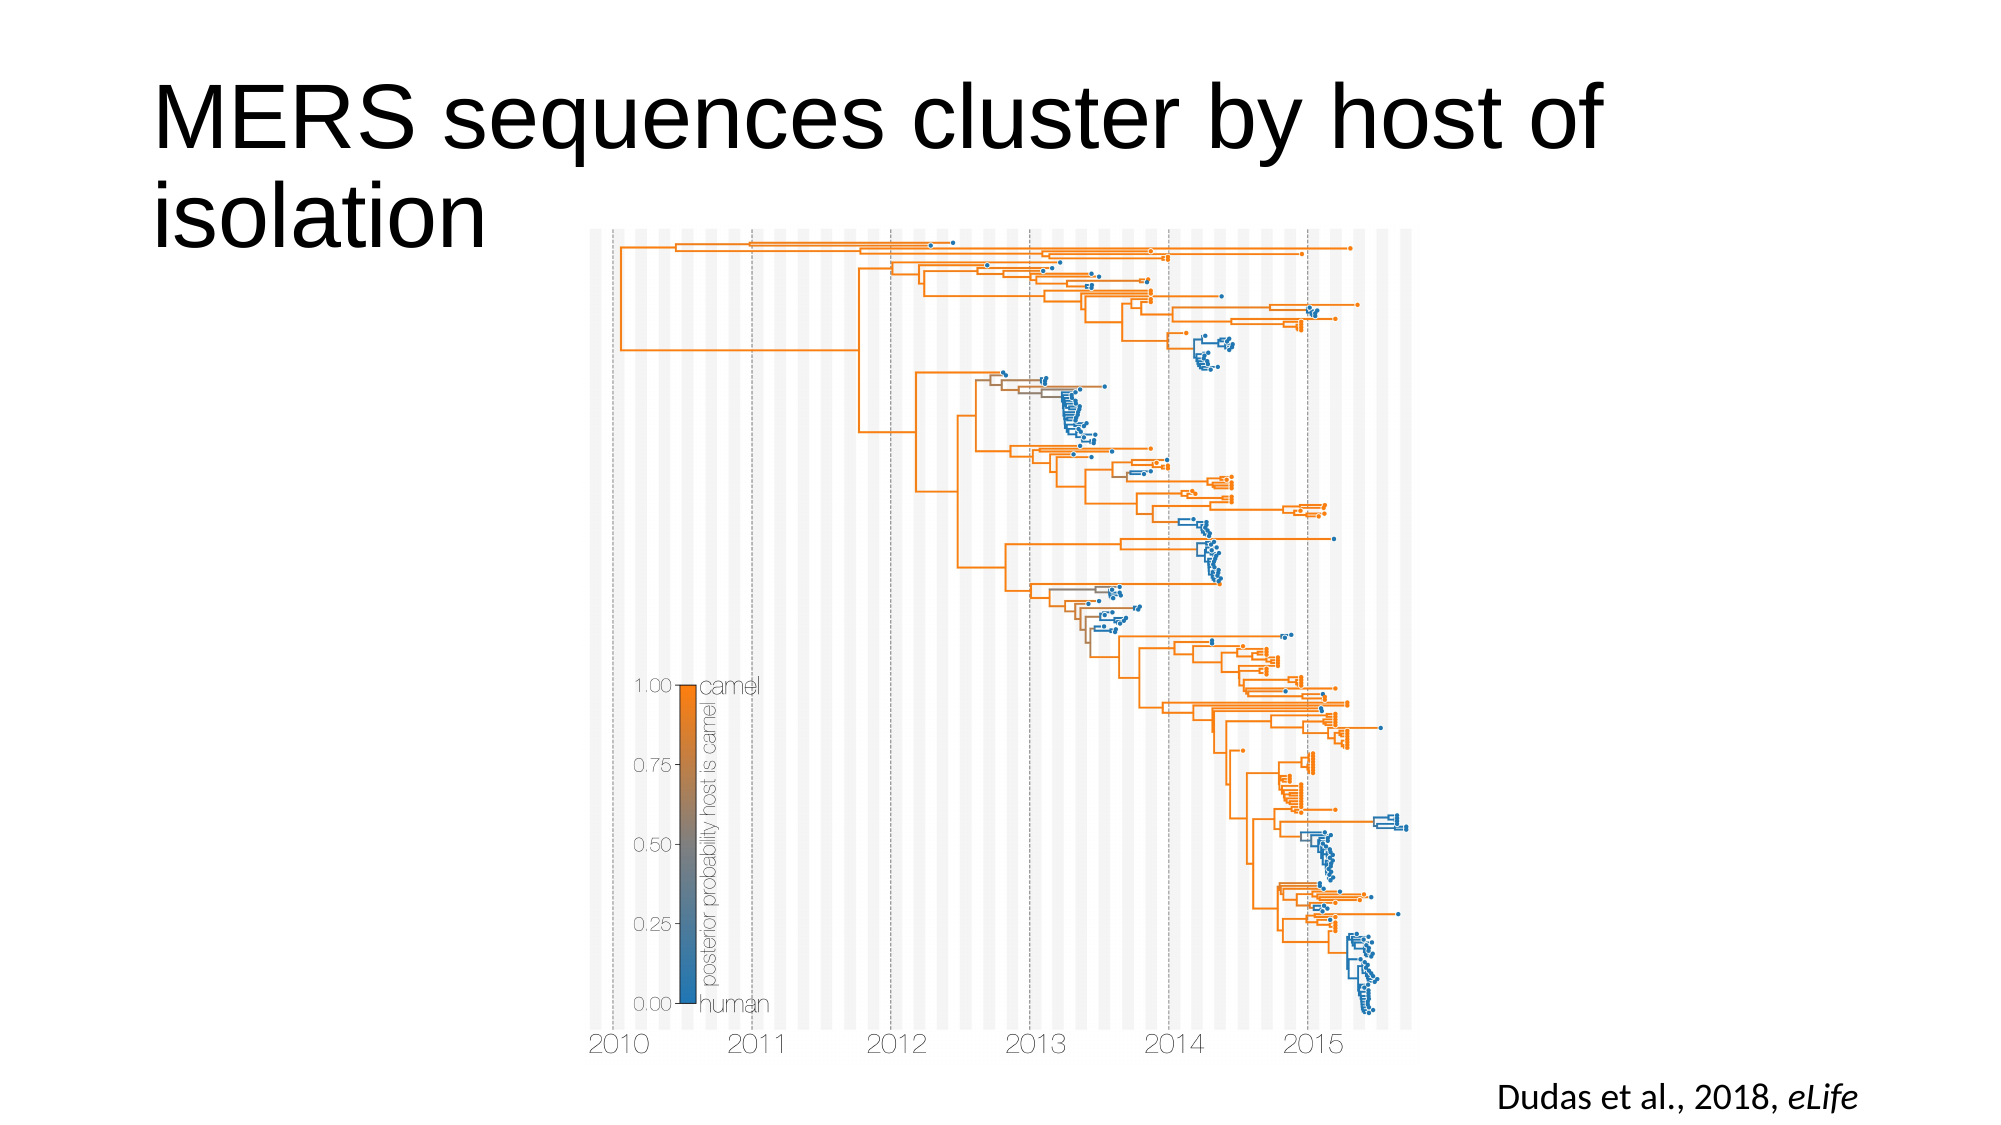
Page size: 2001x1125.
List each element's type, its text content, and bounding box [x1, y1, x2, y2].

title MERS sequences cluster by host of isolation [137, 59, 1863, 278]
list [581, 221, 1419, 1065]
text_box Dudas et al., 2018, eLife [1482, 1064, 2000, 1125]
